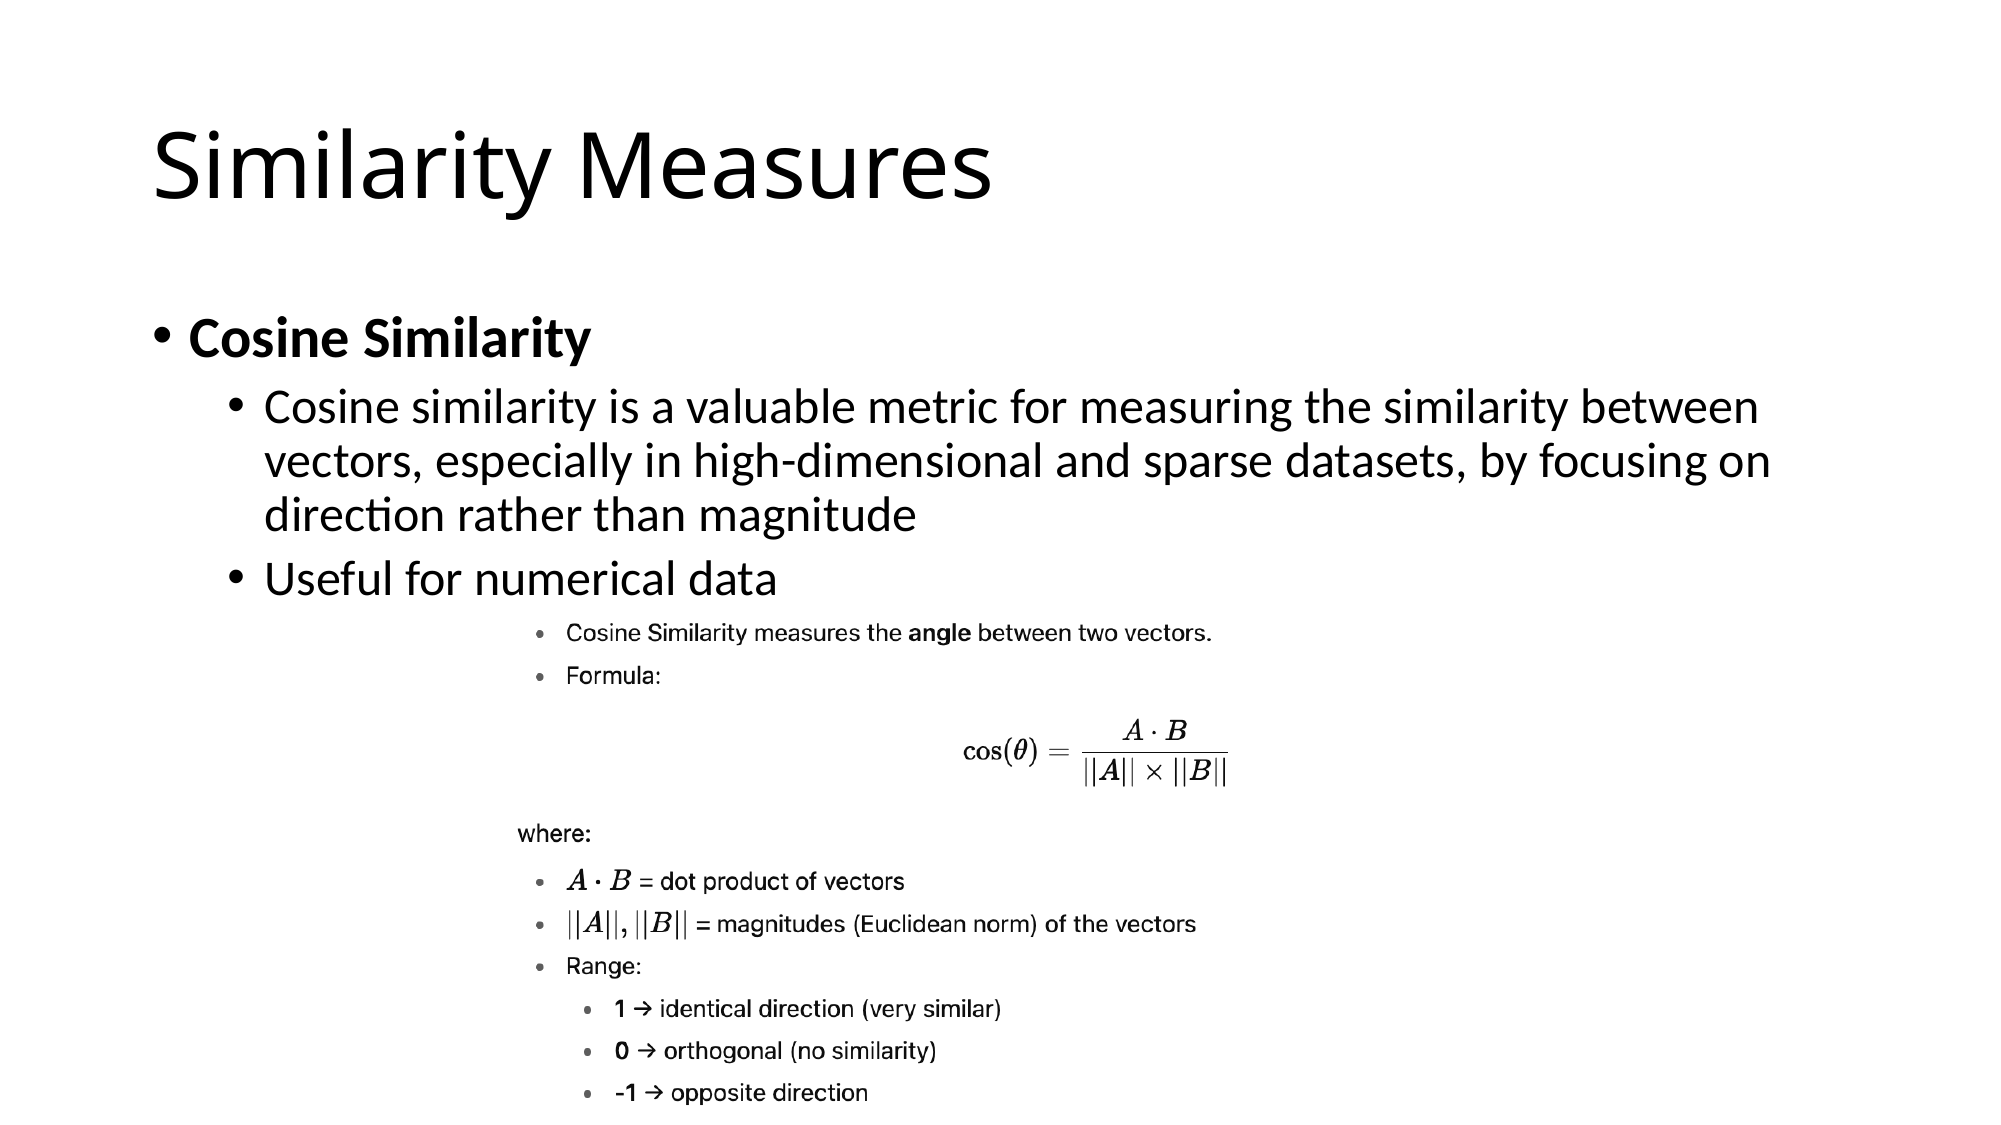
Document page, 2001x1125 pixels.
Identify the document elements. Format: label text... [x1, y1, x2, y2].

picture [491, 603, 1347, 1125]
title Similarity Measures [137, 59, 1863, 278]
list Cosine Similarity Cosine similarity is a valuable metric for measuring the similarity between vectors, especially in high-dimensional and sparse datasets, by focusing on direction rather than magnitude Useful for numerical data [137, 299, 1863, 1014]
